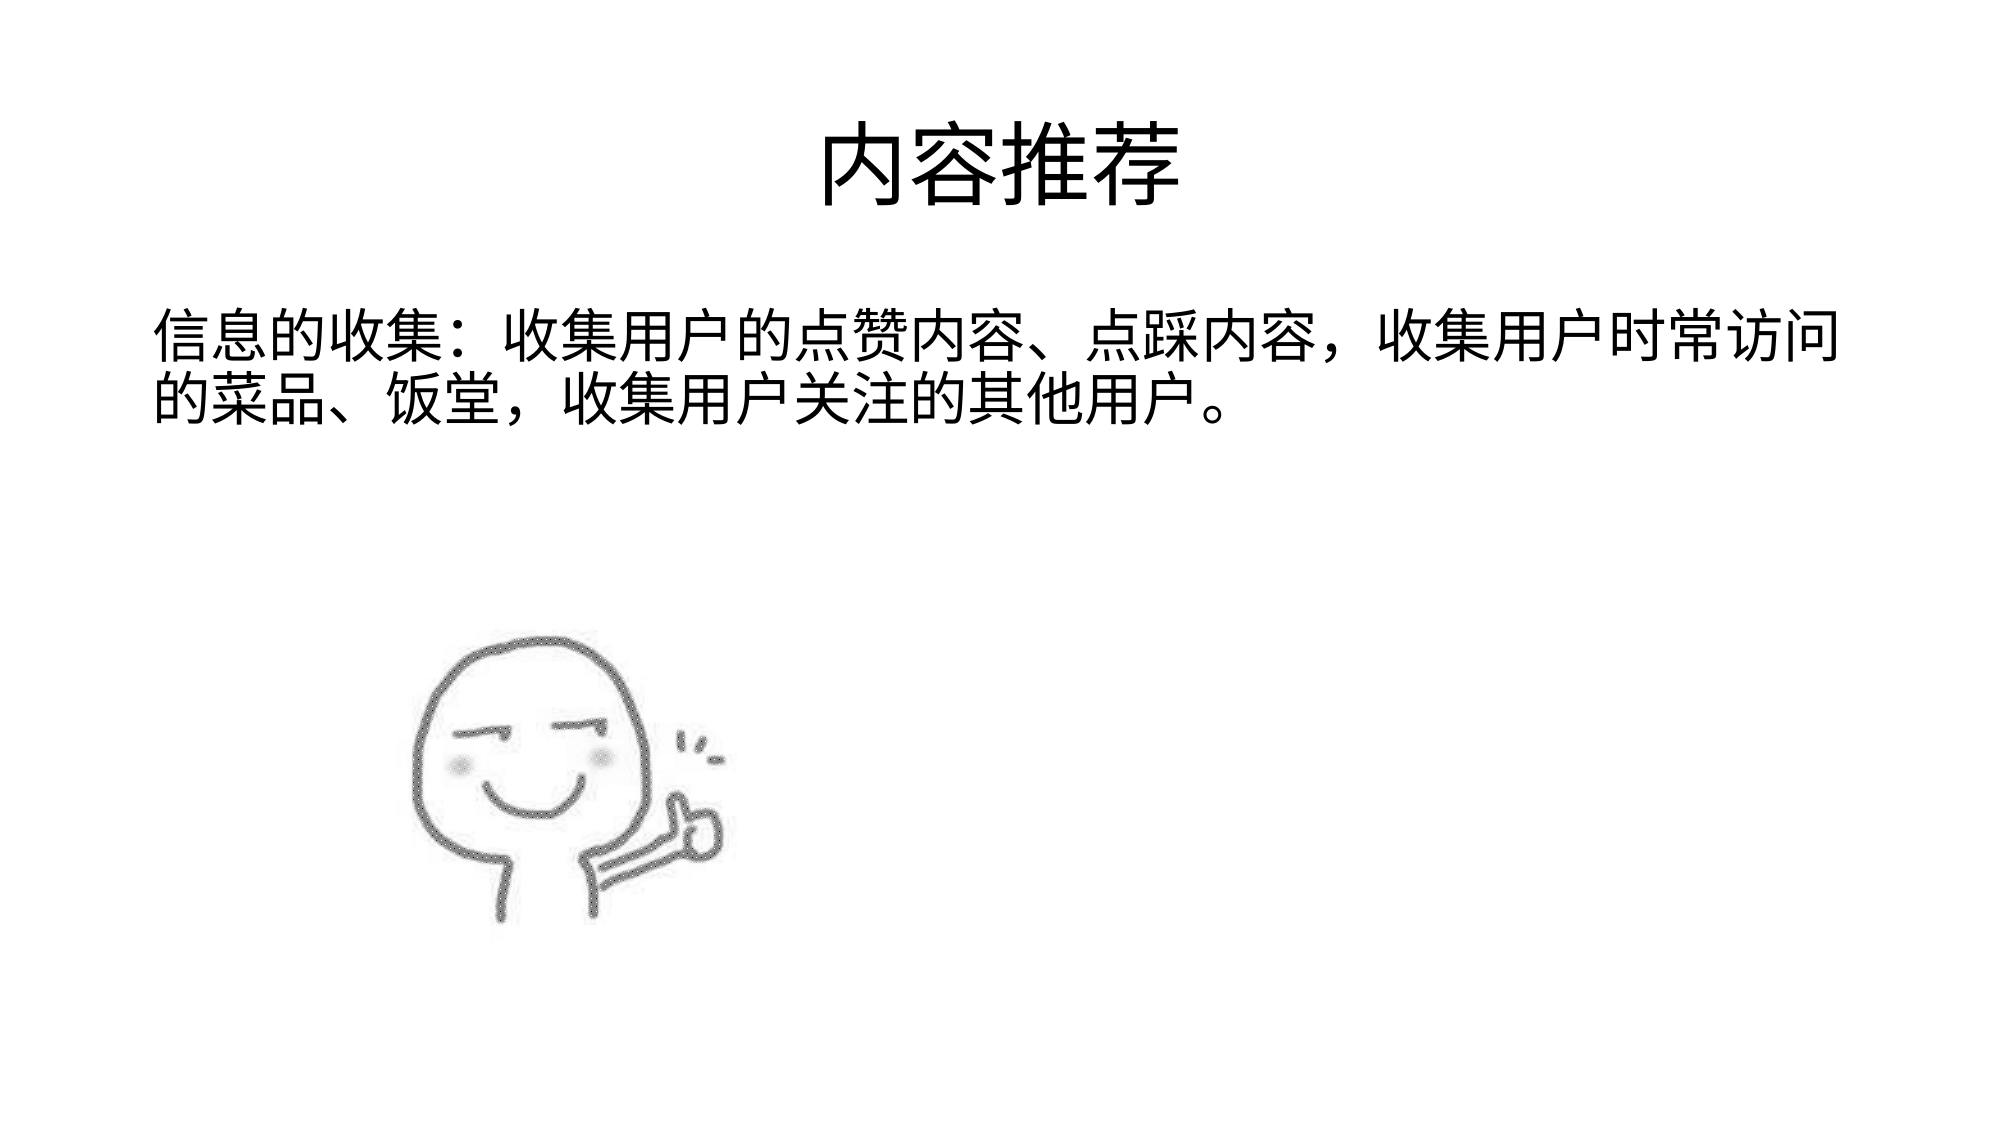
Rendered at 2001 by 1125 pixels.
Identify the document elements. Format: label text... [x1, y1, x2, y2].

title 内容推荐 [137, 59, 1863, 278]
picture [391, 599, 756, 965]
list 信息的收集：收集用户的点赞内容、点踩内容，收集用户时常访问的菜品、饭堂，收集用户关注的其他用户。 [137, 299, 1863, 1014]
